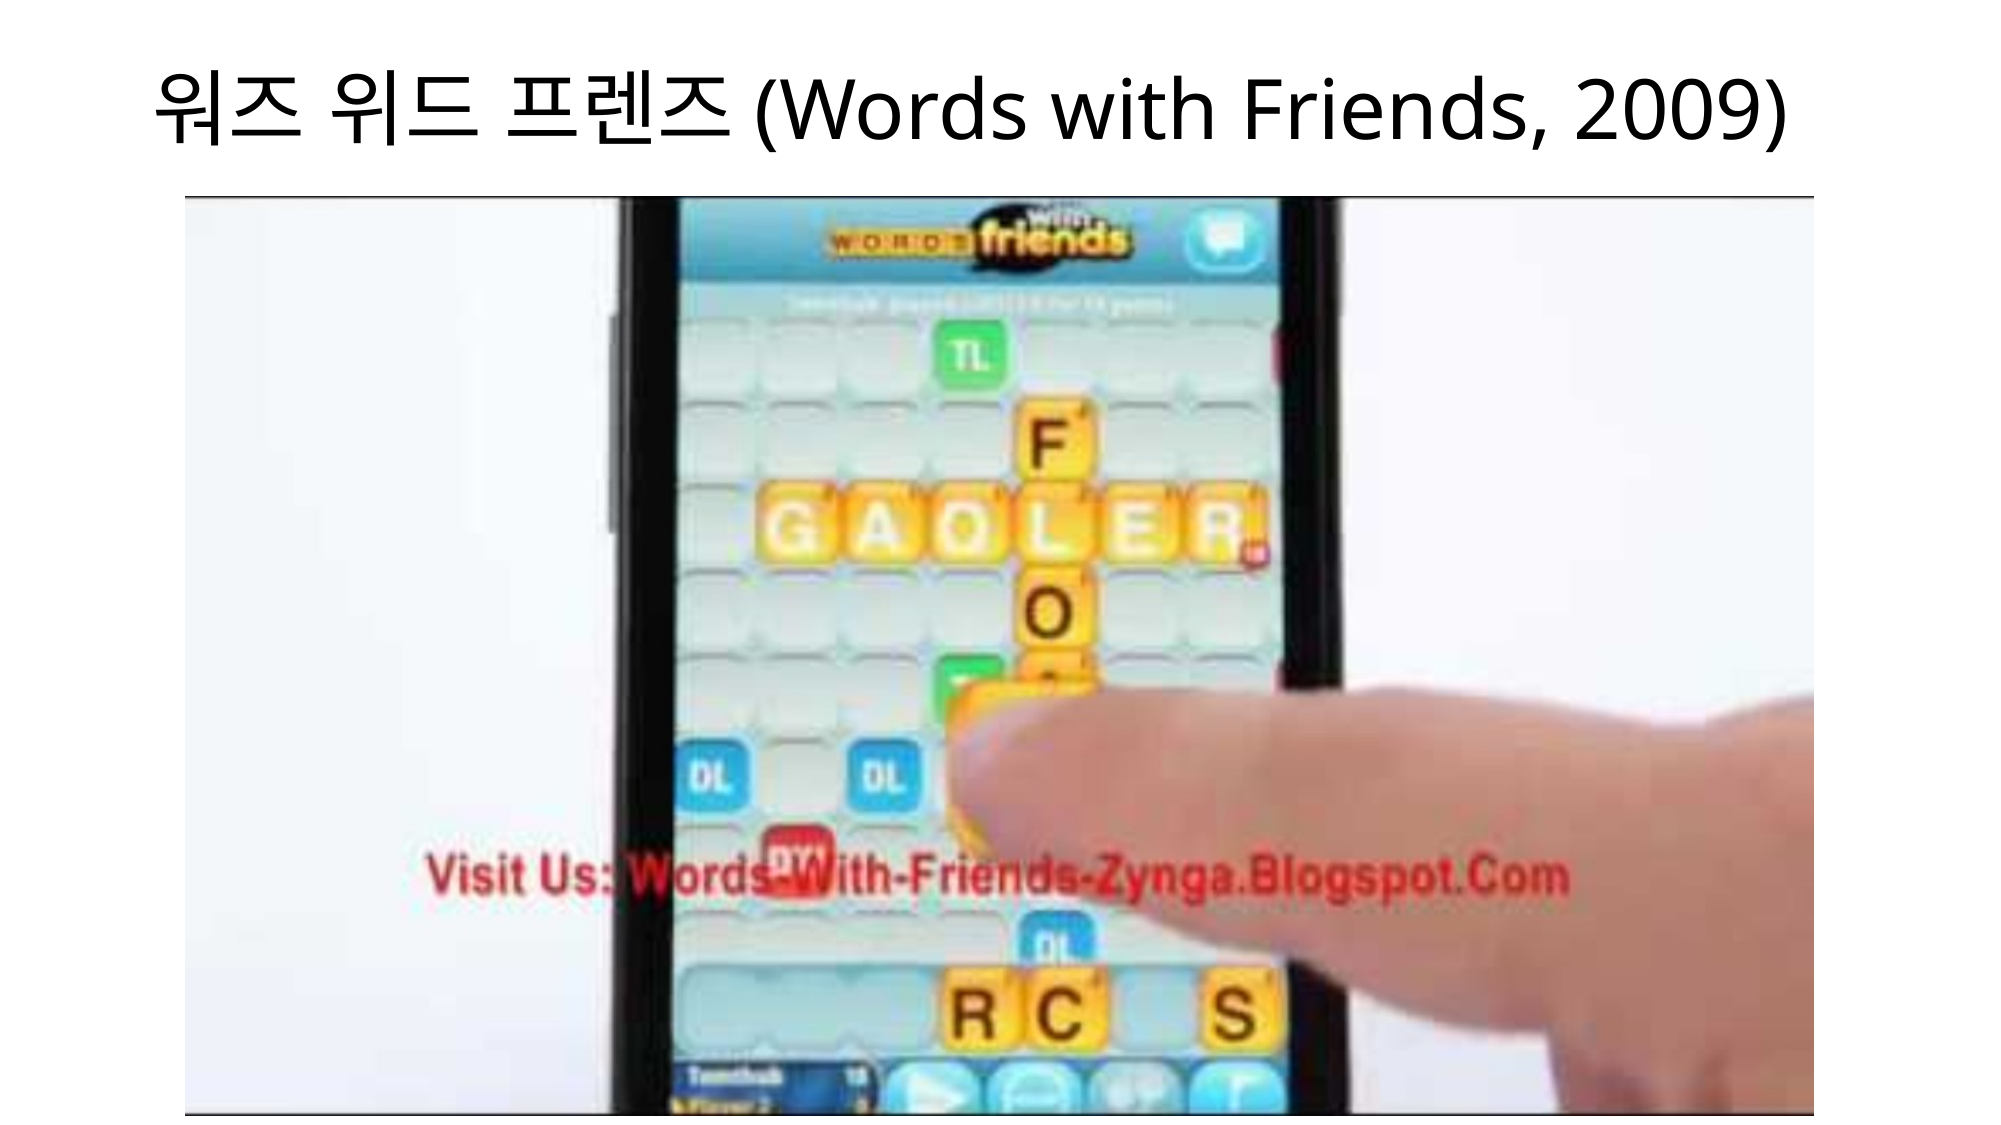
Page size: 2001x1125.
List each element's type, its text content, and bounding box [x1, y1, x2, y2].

title 워즈 위드 프렌즈(Words with Friends, 2009) [137, 59, 1863, 166]
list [184, 195, 1816, 1118]
